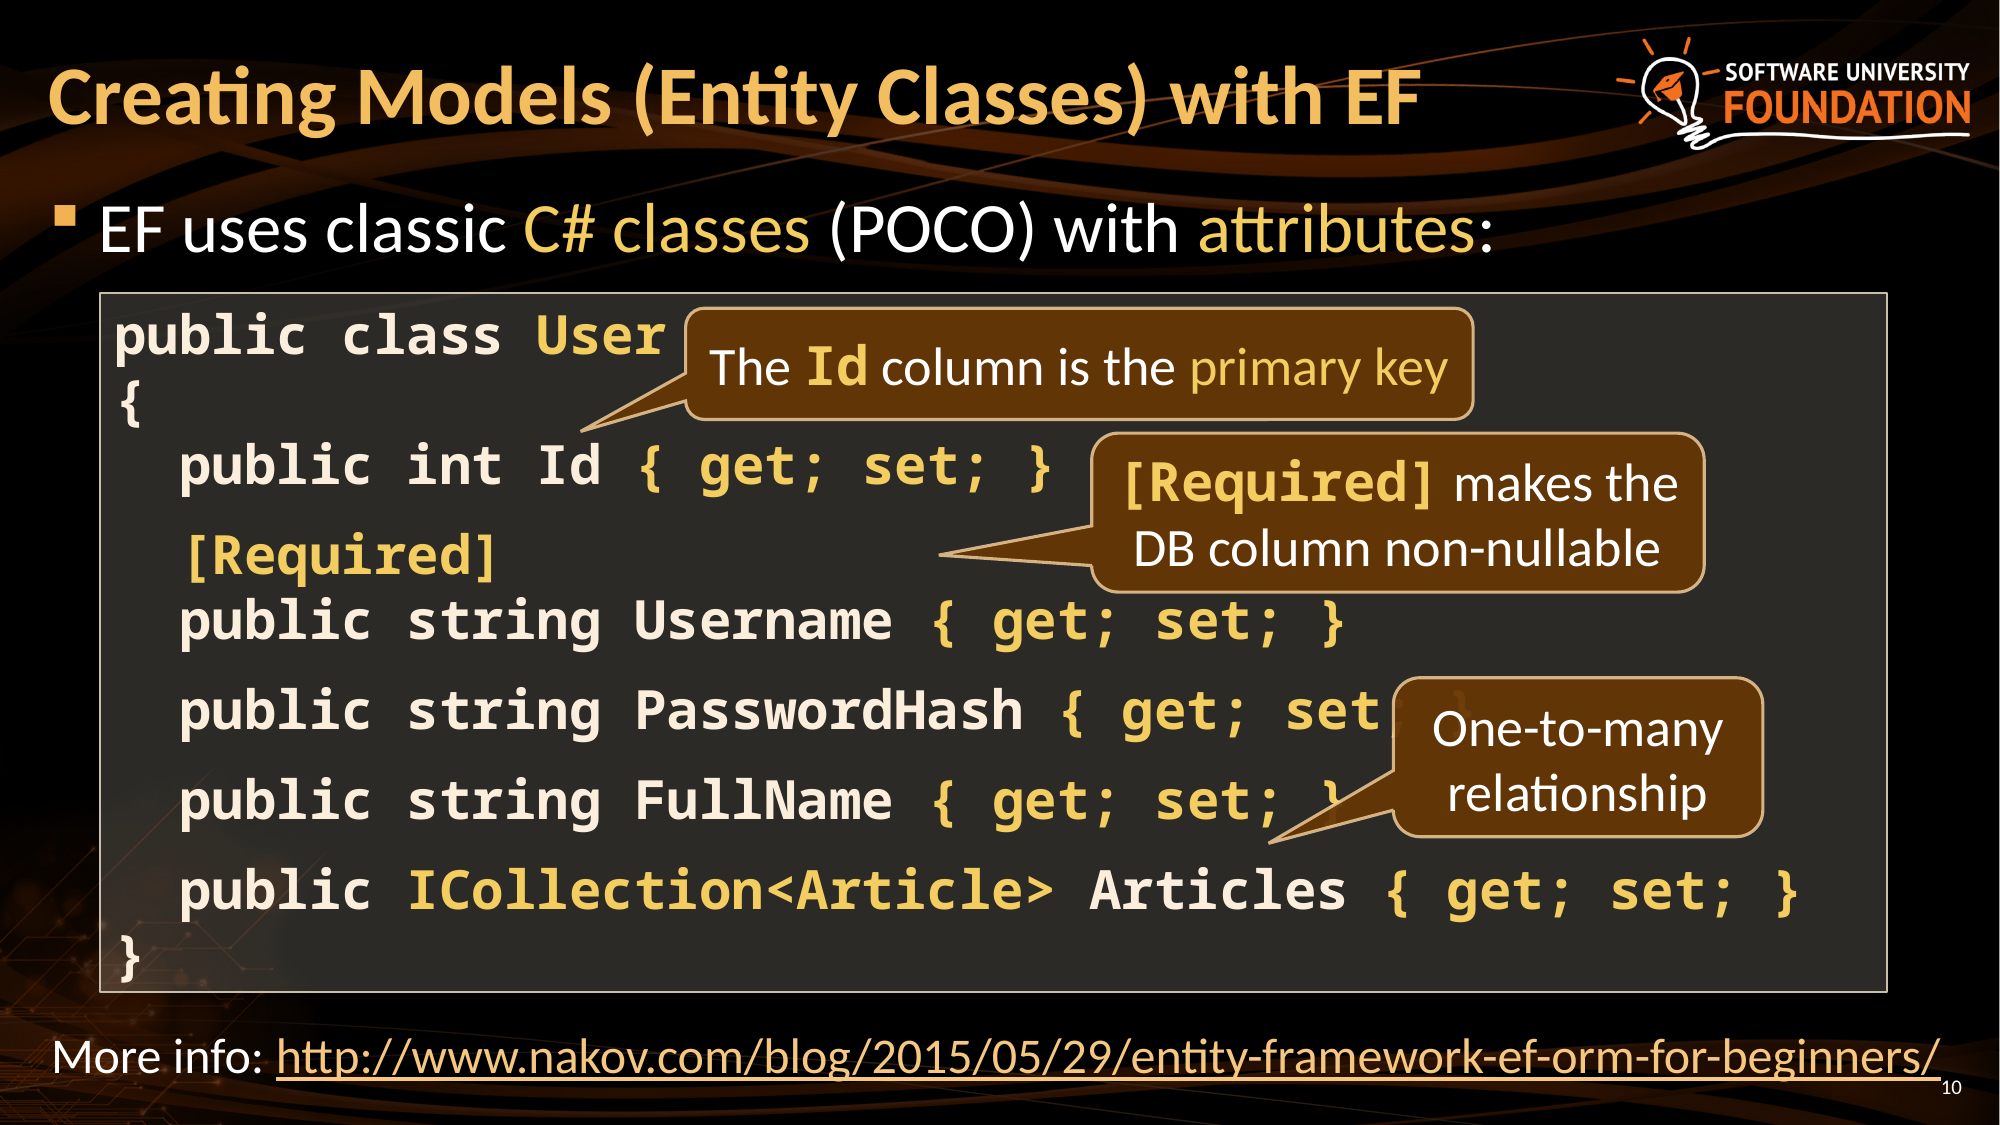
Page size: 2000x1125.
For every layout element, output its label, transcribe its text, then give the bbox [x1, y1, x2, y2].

text_box The Id column is the primary key [580, 307, 1475, 433]
text_box One-to-many relationship [1267, 676, 1764, 845]
title Creating Models (Entity Classes) with EF [30, 6, 1602, 189]
list EF uses classic C# classes (POCO) with attributes: [31, 171, 1968, 1036]
text_box public class User { public int Id { get; set; } [Required] public string Username { get; set; } public string PasswordHash { get; set; } public string FullName { get; set; } public ICollection<Article> Articles { get; set; } } [99, 293, 1888, 993]
picture [0, 0, 2000, 1125]
slide_number 10 [1897, 1070, 1968, 1103]
text_box More info: http://www.nakov.com/blog/2015/05/29/entity-framework-ef-orm-for-beginners/ [28, 1016, 1964, 1092]
text_box [Required] makes the DB column non-nullable [938, 432, 1706, 594]
